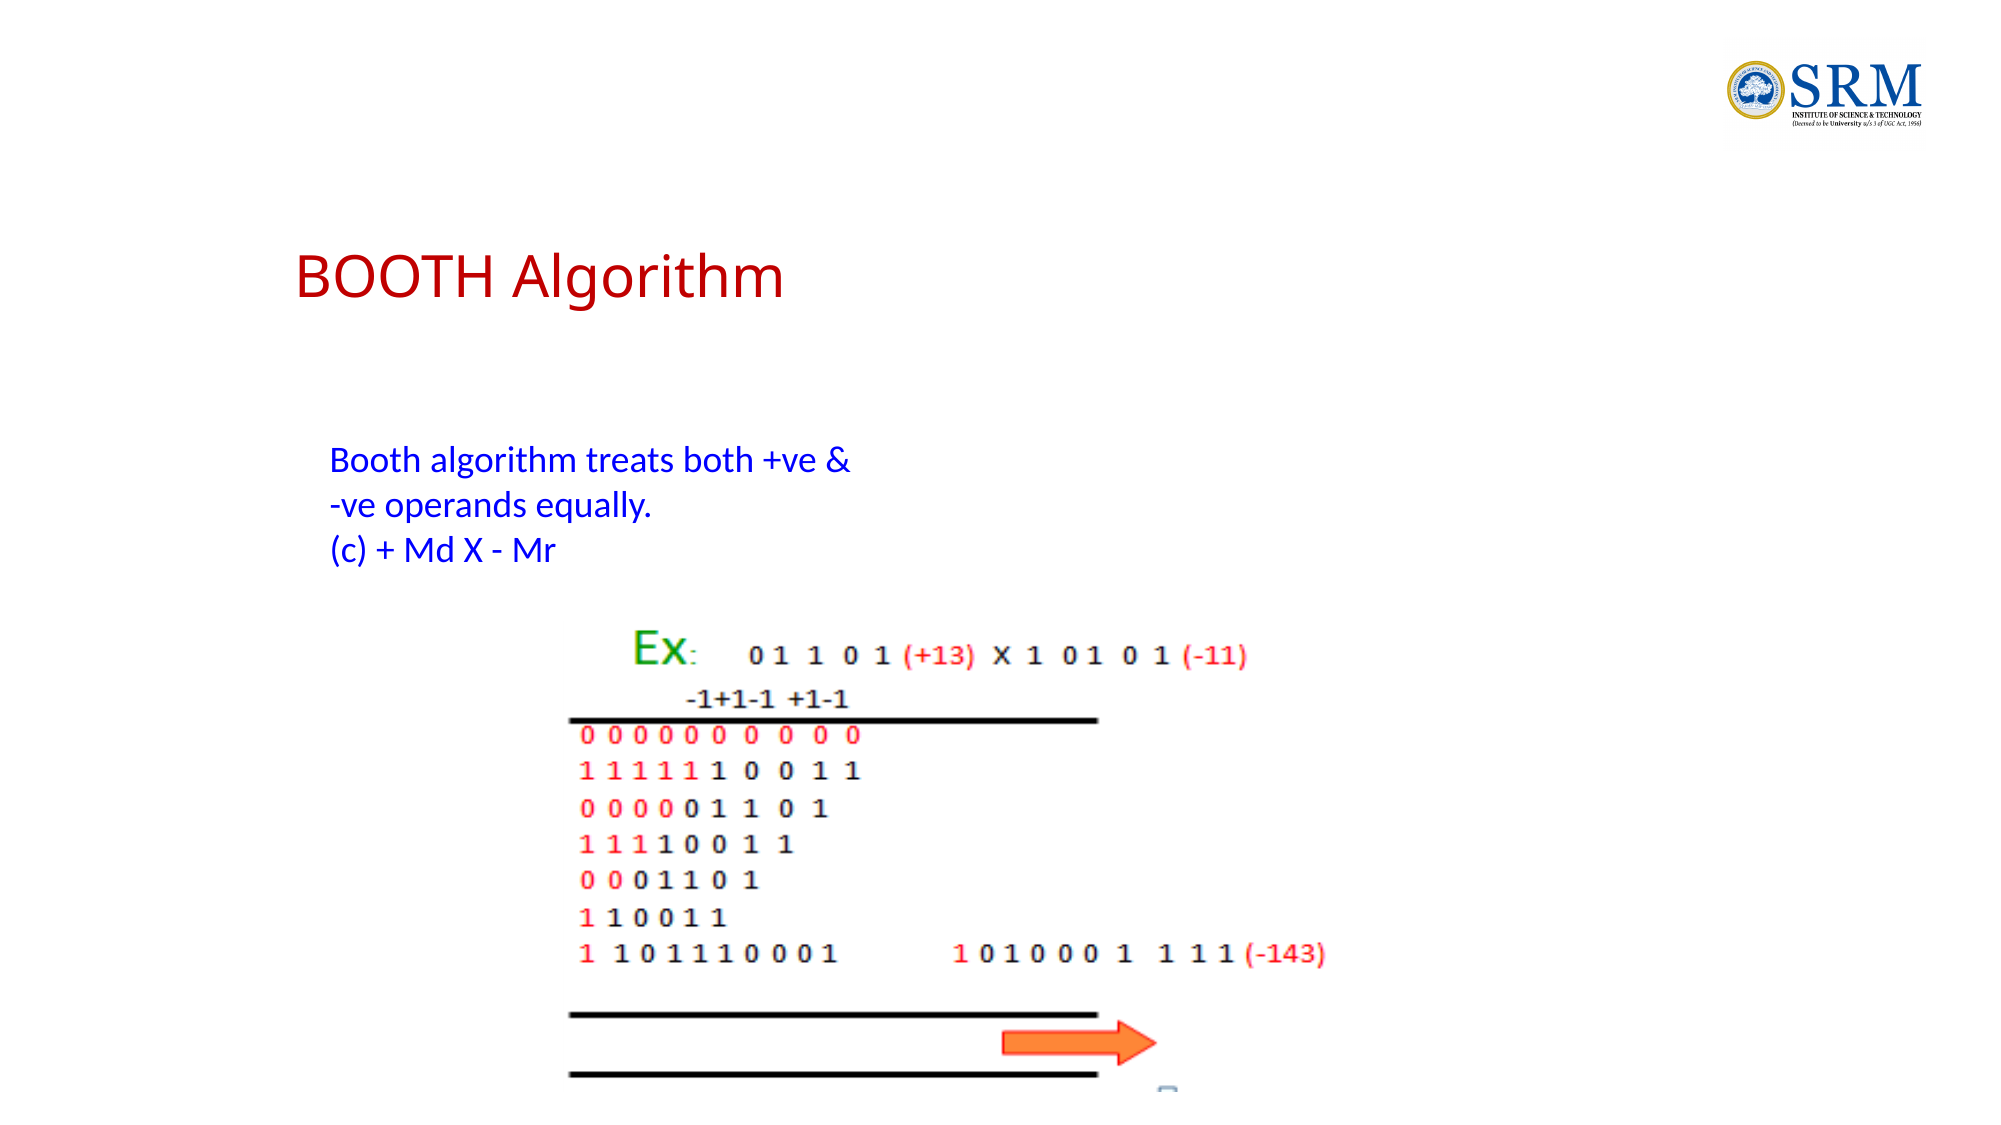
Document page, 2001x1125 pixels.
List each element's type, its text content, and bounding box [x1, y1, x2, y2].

title BOOTH Algorithm [279, 184, 1630, 372]
picture [1723, 37, 1926, 151]
text_box Booth algorithm treats both +ve & -ve operands equally. (c) + Md X - Mr [314, 427, 1215, 578]
picture [562, 621, 1388, 1092]
